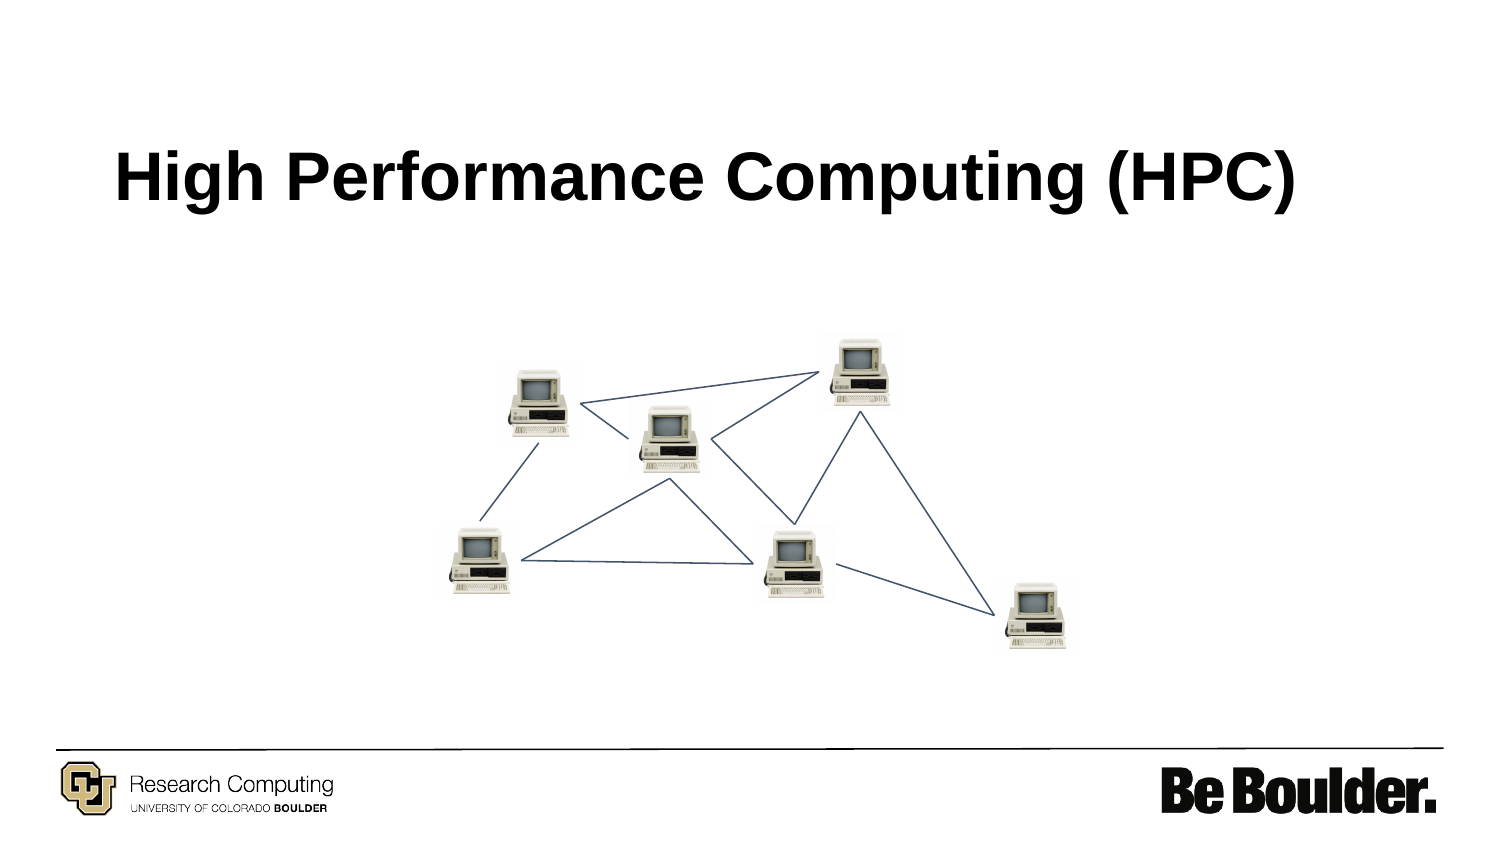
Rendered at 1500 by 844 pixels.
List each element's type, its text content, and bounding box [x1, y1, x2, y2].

picture [1143, 761, 1454, 816]
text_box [521, 478, 667, 558]
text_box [520, 560, 754, 565]
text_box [835, 563, 855, 616]
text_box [479, 442, 539, 522]
picture [60, 761, 333, 816]
picture [753, 525, 837, 604]
picture [497, 363, 581, 444]
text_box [710, 413, 789, 438]
title High Performance Computing (HPC) [103, 44, 1423, 312]
picture [994, 575, 1078, 656]
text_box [579, 412, 629, 440]
picture [438, 520, 522, 601]
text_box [669, 478, 754, 559]
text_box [710, 438, 795, 525]
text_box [794, 410, 859, 525]
picture [818, 332, 902, 410]
picture [628, 404, 710, 478]
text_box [860, 410, 995, 616]
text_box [579, 371, 820, 404]
